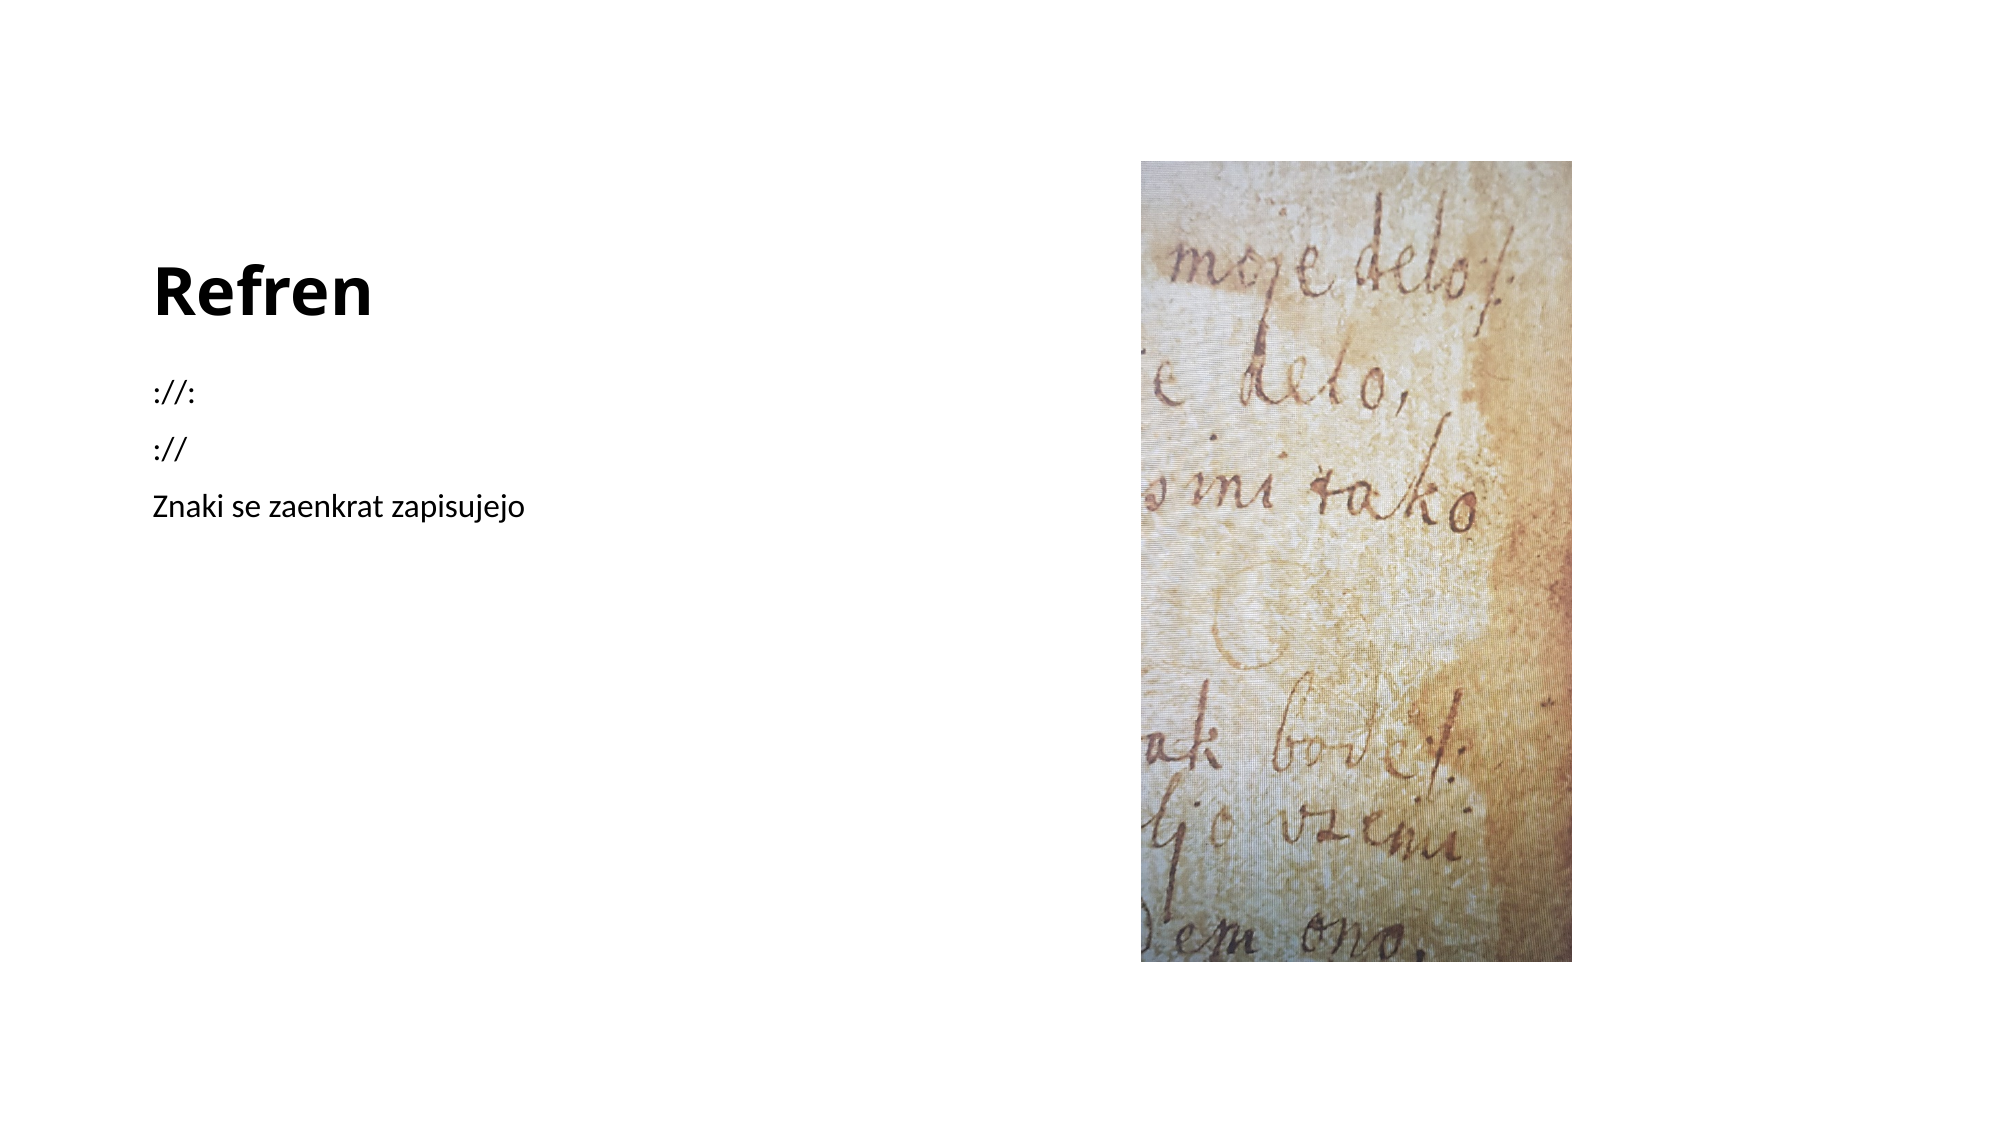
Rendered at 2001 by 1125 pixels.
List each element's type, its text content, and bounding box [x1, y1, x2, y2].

list ://: :// Znaki se zaenkrat zapisujejo [137, 367, 783, 963]
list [1141, 161, 1572, 962]
title Refren [137, 75, 783, 338]
